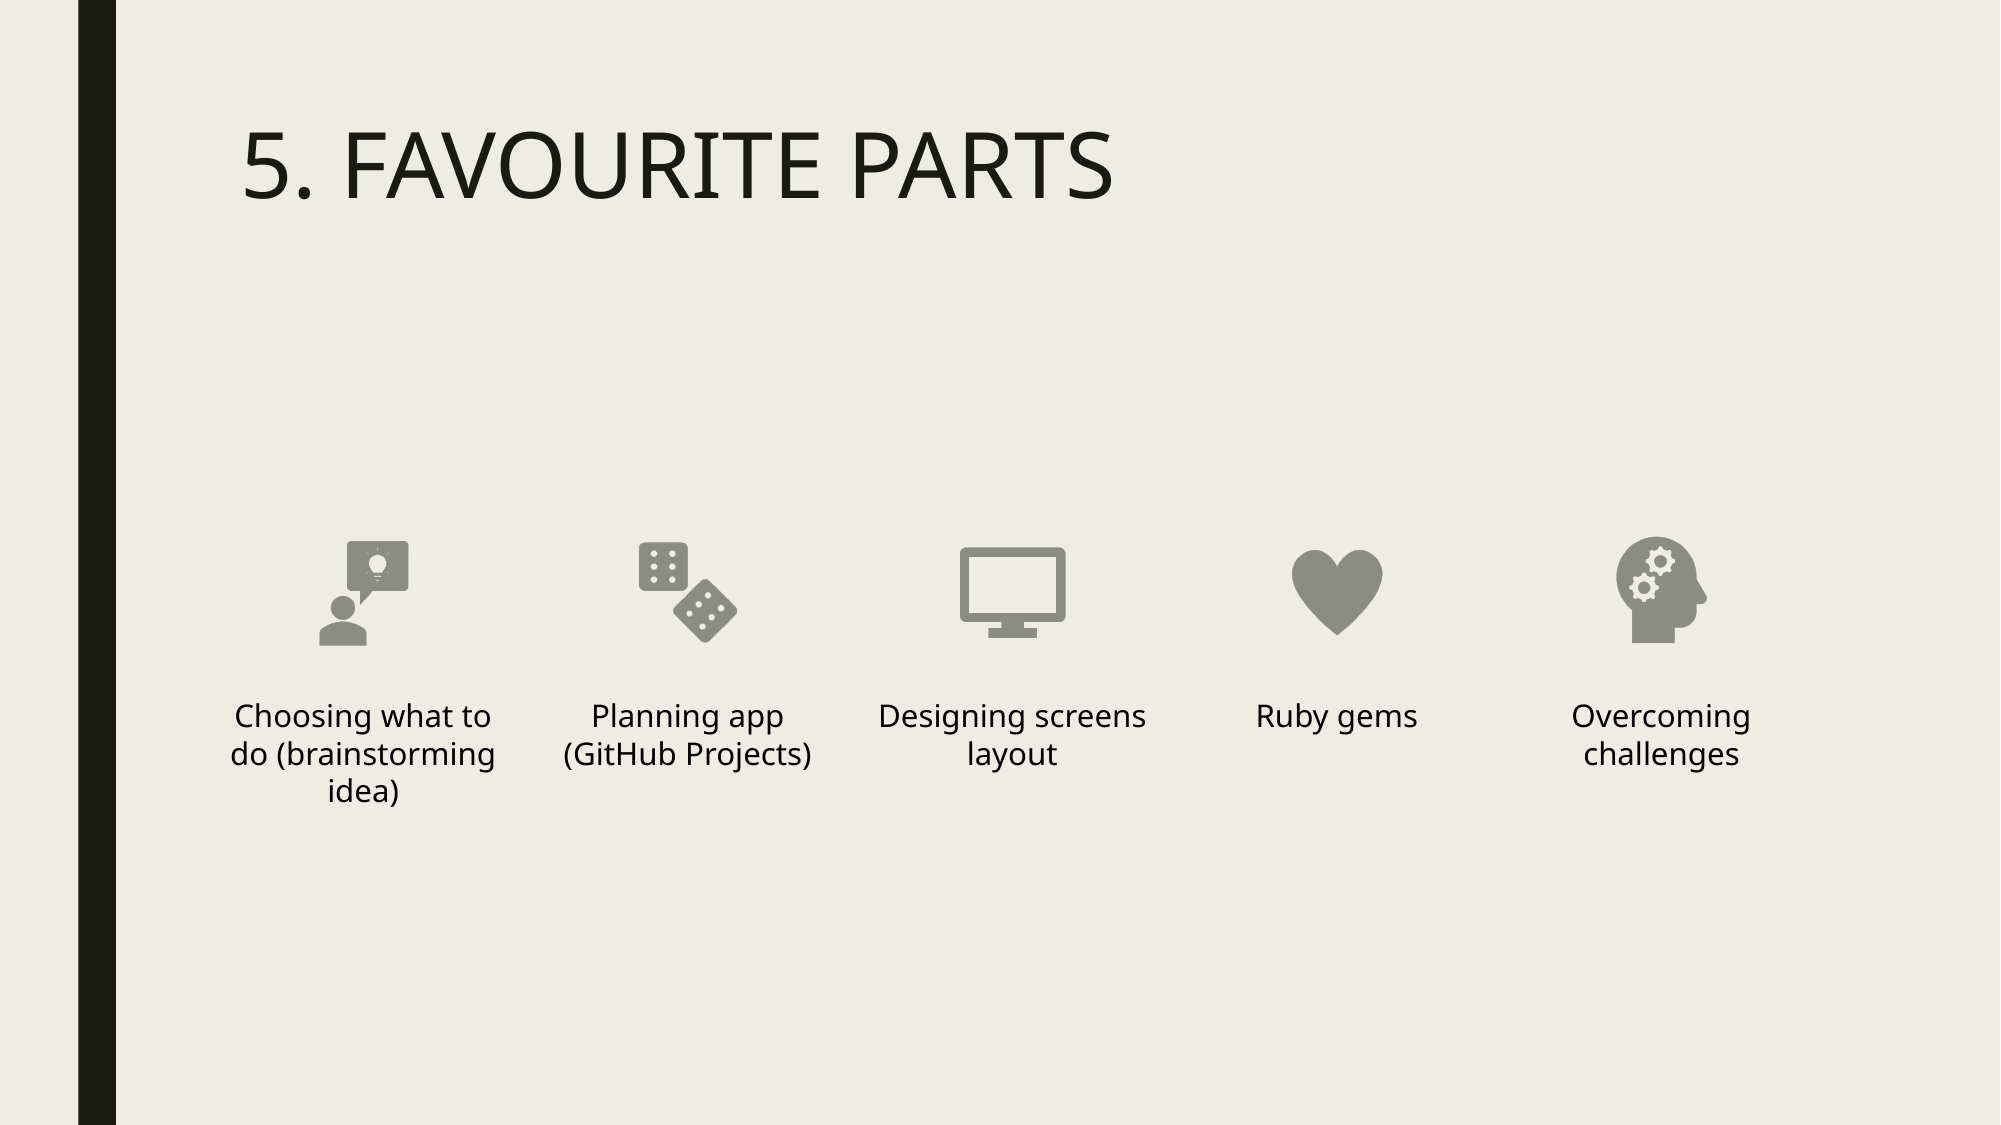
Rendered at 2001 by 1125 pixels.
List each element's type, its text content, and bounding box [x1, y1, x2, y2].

title 5. FAVOURITE PARTS [225, 112, 1800, 357]
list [224, 374, 1800, 963]
